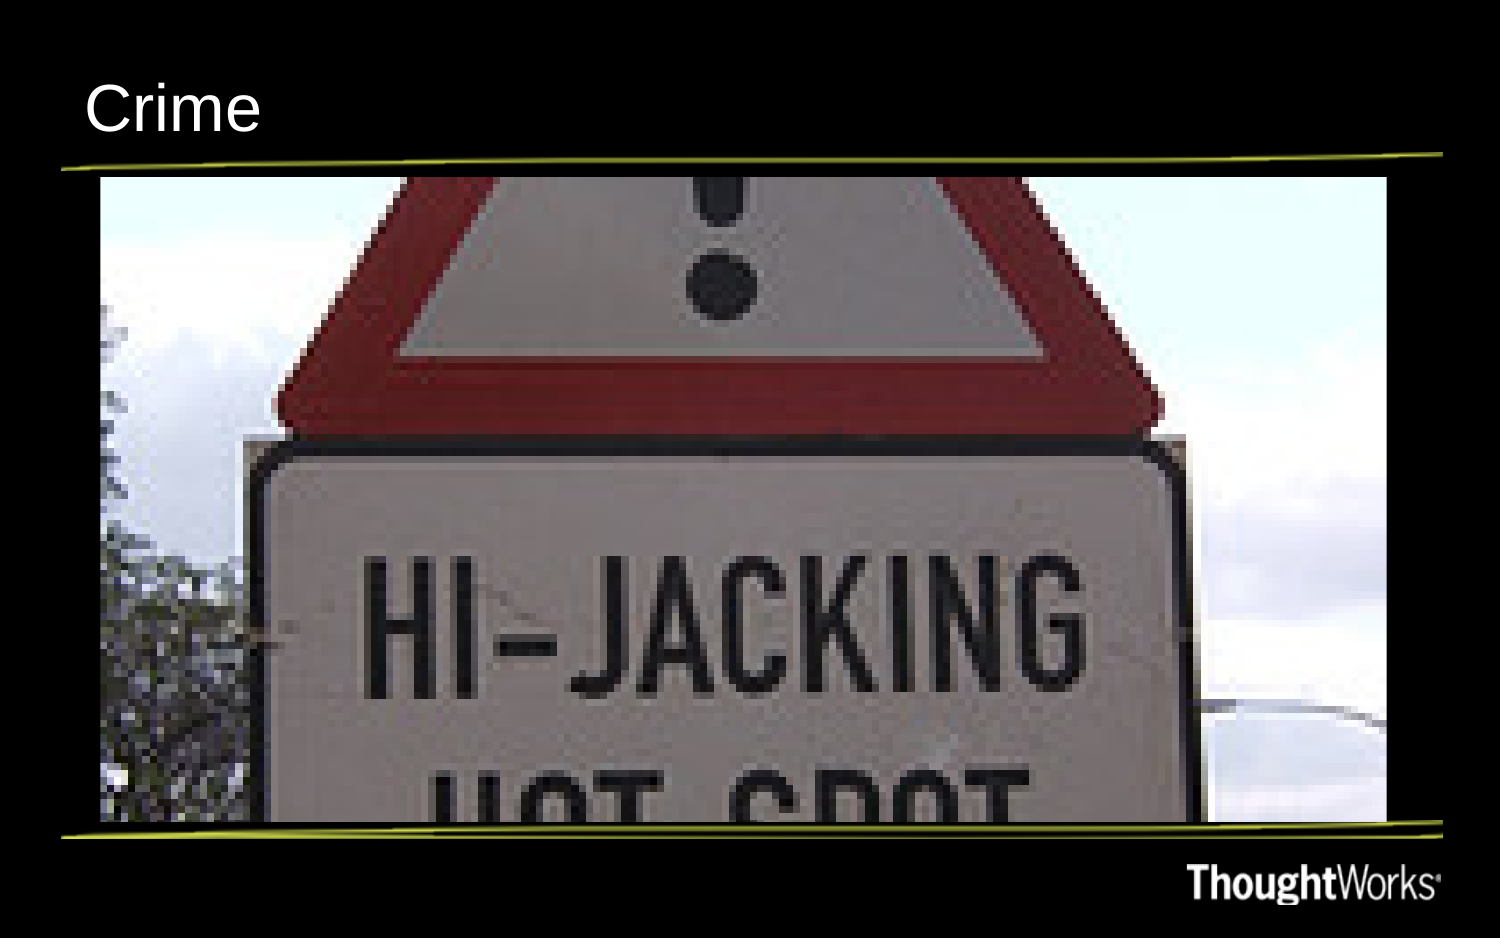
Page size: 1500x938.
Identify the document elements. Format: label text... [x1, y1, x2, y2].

picture [99, 176, 1387, 822]
title Crime [84, 64, 1399, 197]
